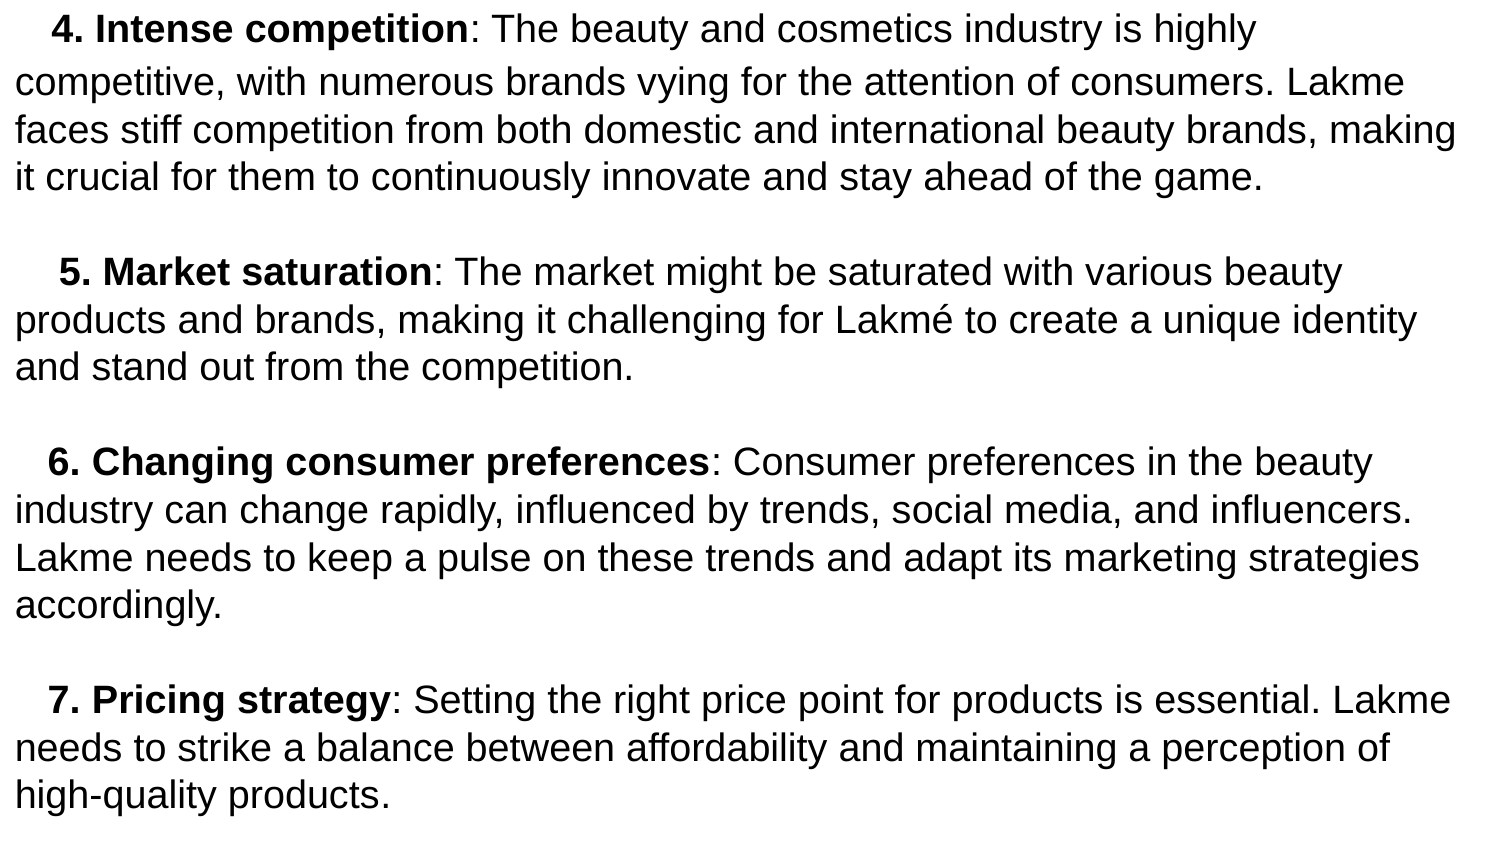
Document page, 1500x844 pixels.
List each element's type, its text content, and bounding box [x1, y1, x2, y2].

title 4. Intense competition: The beauty and cosmetics industry is highly competitive, with numerous brands vying for the attention of consumers. Lakme faces stiff competition from both domestic and international beauty brands, making it crucial for them to continuously innovate and stay ahead of the game. 5. Market saturation: The market might be saturated with various beauty products and brands, making it challenging for Lakmé to create a unique identity and stand out from the competition. 6. Changing consumer preferences: Consumer preferences in the beauty industry can change rapidly, influenced by trends, social media, and influencers. Lakme needs to keep a pulse on these trends and adapt its marketing strategies accordingly. 7. Pricing strategy: Setting the right price point for products is essential. Lakme needs to strike a balance between affordability and maintaining a perception of high-quality products. [0, 0, 1495, 829]
